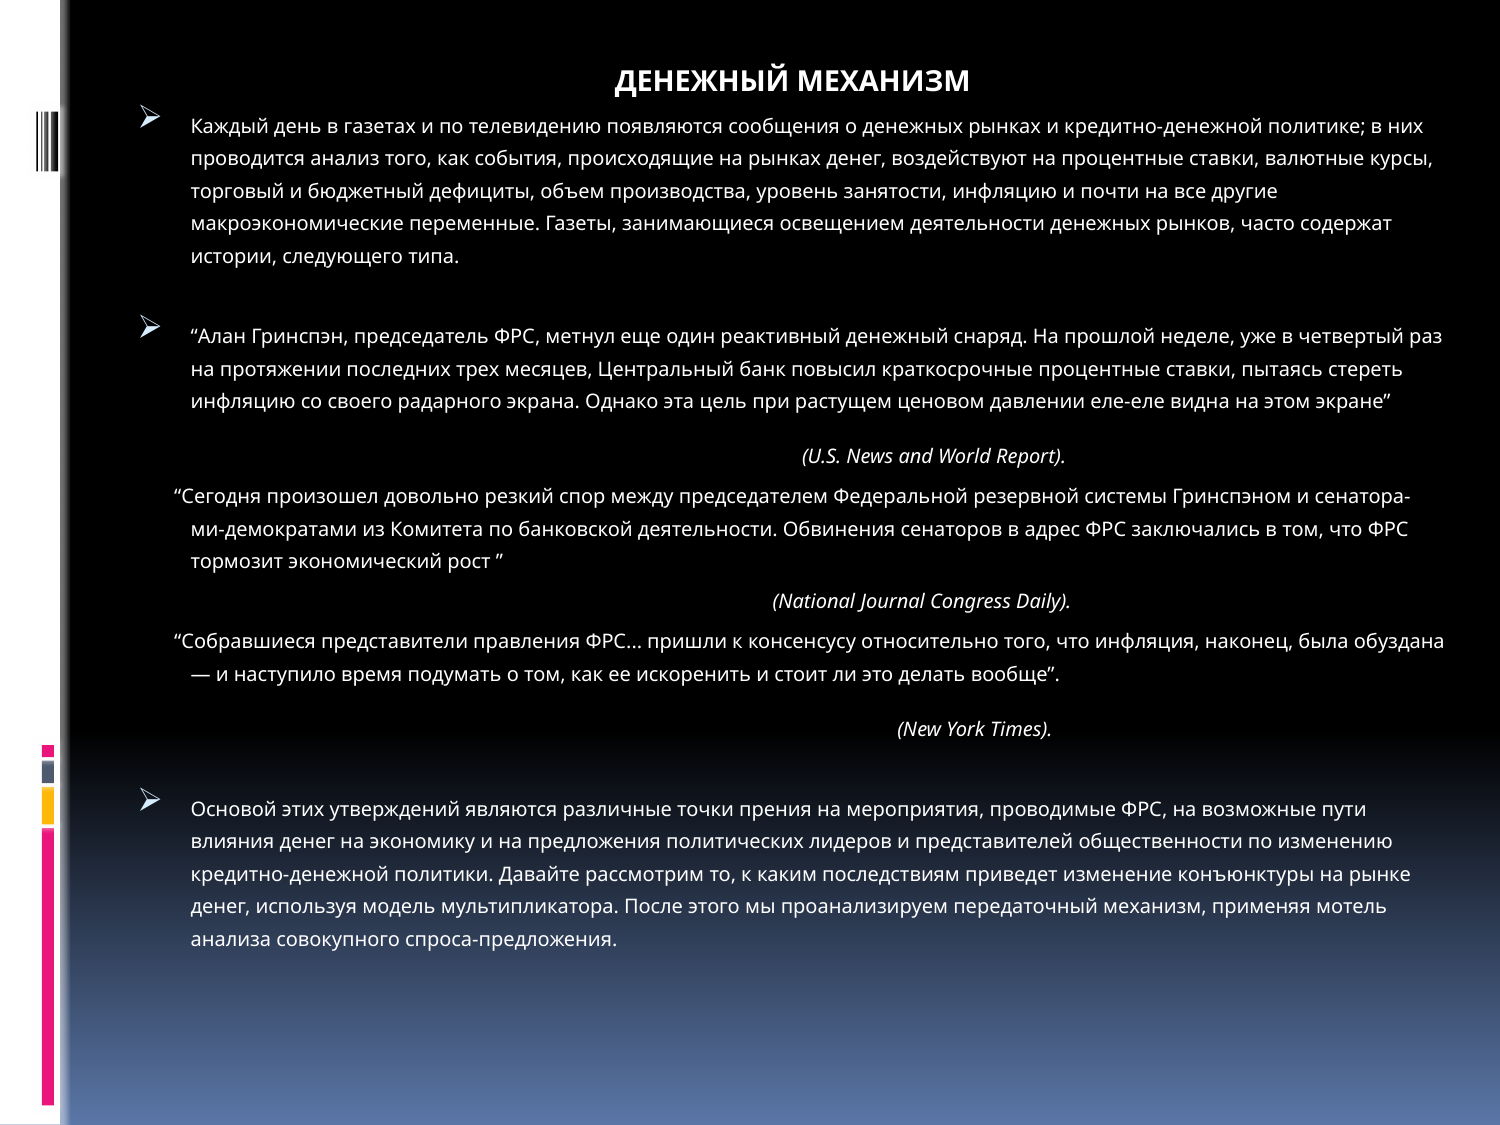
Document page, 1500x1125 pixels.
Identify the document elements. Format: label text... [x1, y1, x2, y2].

list ДЕНЕЖНЫЙ МЕХАНИЗМ Каждый день в газетах и по телевидению появляются сообщения о денежных рынках и кредитно-денежной политике; в них проводится анализ того, как события, происходящие на рынках денег, воздействуют на процентные ставки, валютные курсы, торговый и бюджетный дефициты, объем производства, уровень занятости, инфляцию и почти на все другие макроэкономические переменные. Газеты, занимающиеся освещением деятельности денежных рынков, часто содержат истории, следующего типа. “Алан Гринспэн, председатель ФРС, метнул еще один реактивный денежный снаряд. На прошлой неделе, уже в четвертый раз на протяжении последних трех месяцев, Центральный банк повысил краткосрочные процентные ставки, пытаясь стереть инфляцию со своего радарного экрана. Однако эта цель при растущем ценовом давлении еле-еле видна на этом экране” (U.S. News and World Report). “Сегодня произошел довольно резкий спор между председателем Федеральной резервной системы Гринспэном и сенатора- ми-демократами из Комитета по банковской деятельности. Обвинения сенаторов в адрес ФРС заключались в том, что ФРС тормозит экономический рост ” (National Journal Congress Daily). “Собравшиеся представители правления ФРС... пришли к консенсусу относительно того, что инфляция, наконец, была обуздана — и наступило время подумать о том, как ее искоренить и стоит ли это делать вообще”. (New York Times). Основой этих утверждений являются различные точки прения на мероприятия, проводимые ФРС, на возможные пути влияния денег на экономику и на предложения политических лидеров и представителей общественности по изменению кредитно-денежной политики. Давайте рассмотрим то, к каким последствиям приведет изменение конъюнктуры на рынке денег, используя модель мультипликатора. После этого мы проанализируем передаточный механизм, применяя мотель анализа совокупного спроса-предложения. [112, 42, 1463, 986]
